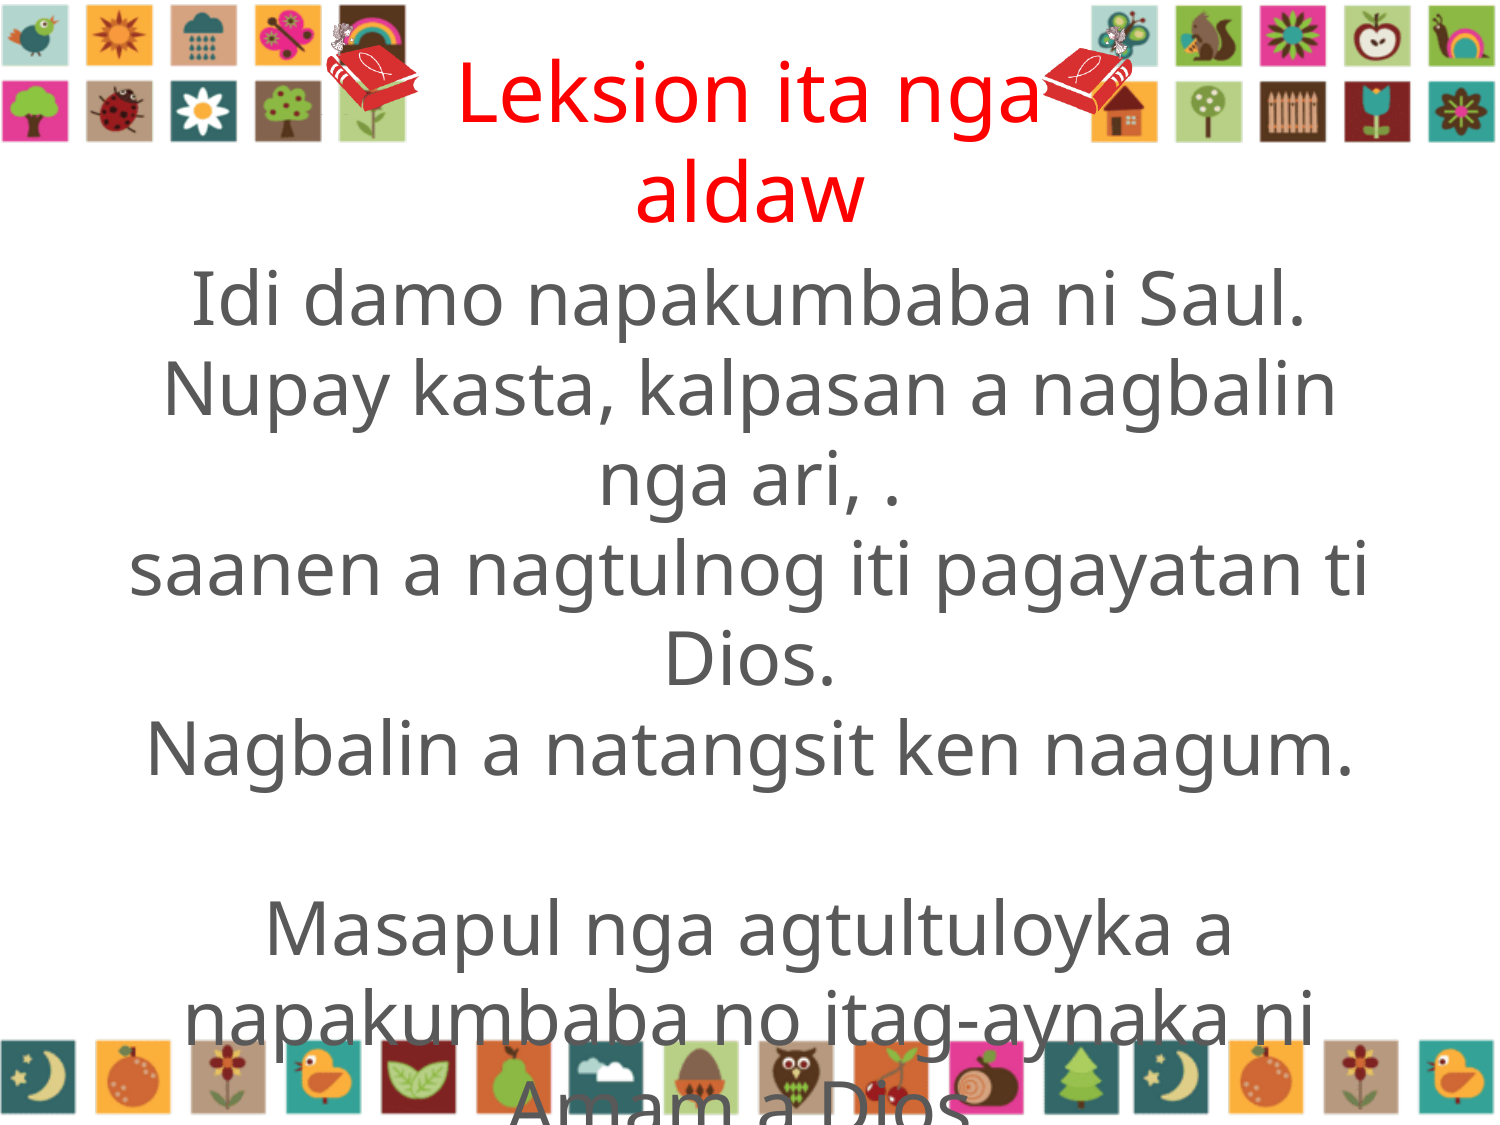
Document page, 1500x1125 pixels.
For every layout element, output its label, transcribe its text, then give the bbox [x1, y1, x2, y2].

text_box Idi damo napakumbaba ni Saul. Nupay kasta, kalpasan a nagbalin nga ari, . saanen a nagtulnog iti pagayatan ti Dios. Nagbalin a natangsit ken naagum. Masapul nga agtultuloyka a napakumbaba no itag-aynaka ni Amam a Dios. [76, 243, 1424, 1027]
picture [0, 3, 451, 150]
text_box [0, 1028, 1500, 1118]
text_box Leksion ita nga aldaw [417, 32, 1083, 243]
picture [1010, 3, 1500, 150]
